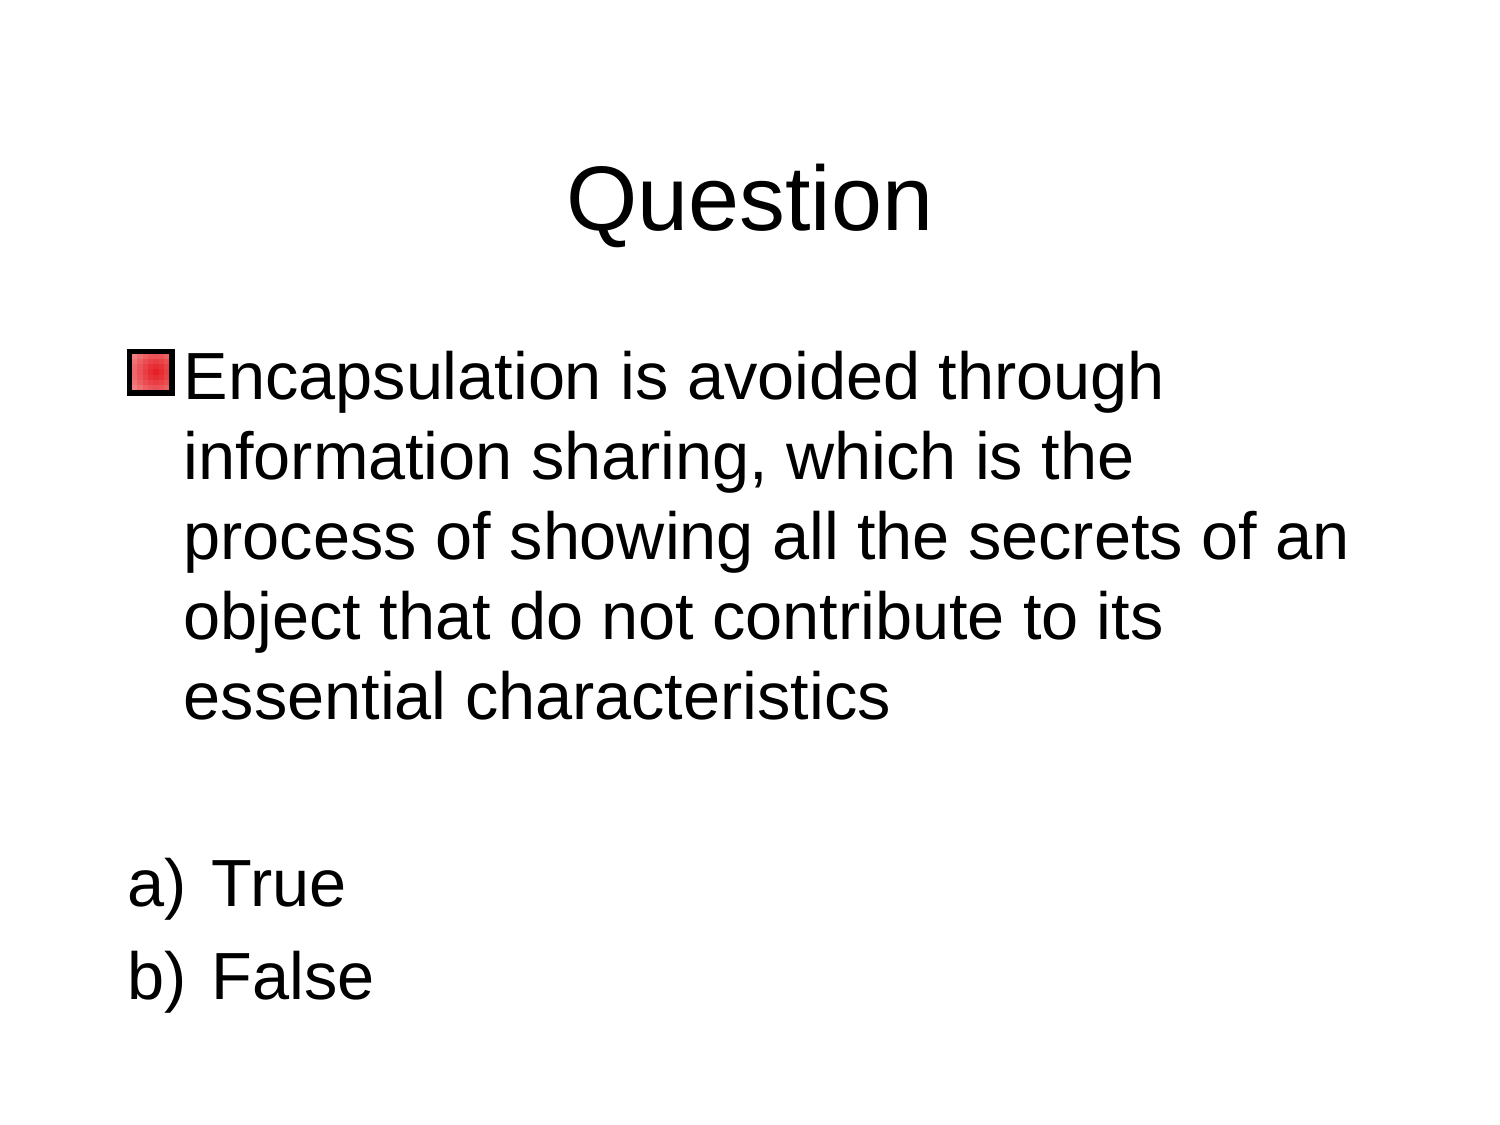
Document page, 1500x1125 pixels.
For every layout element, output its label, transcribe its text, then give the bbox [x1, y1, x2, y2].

title Question [112, 99, 1388, 288]
list Encapsulation is avoided through information sharing, which is the process of showing all the secrets of an object that do not contribute to its essential characteristics True False [112, 324, 1388, 1038]
picture [127, 349, 175, 396]
